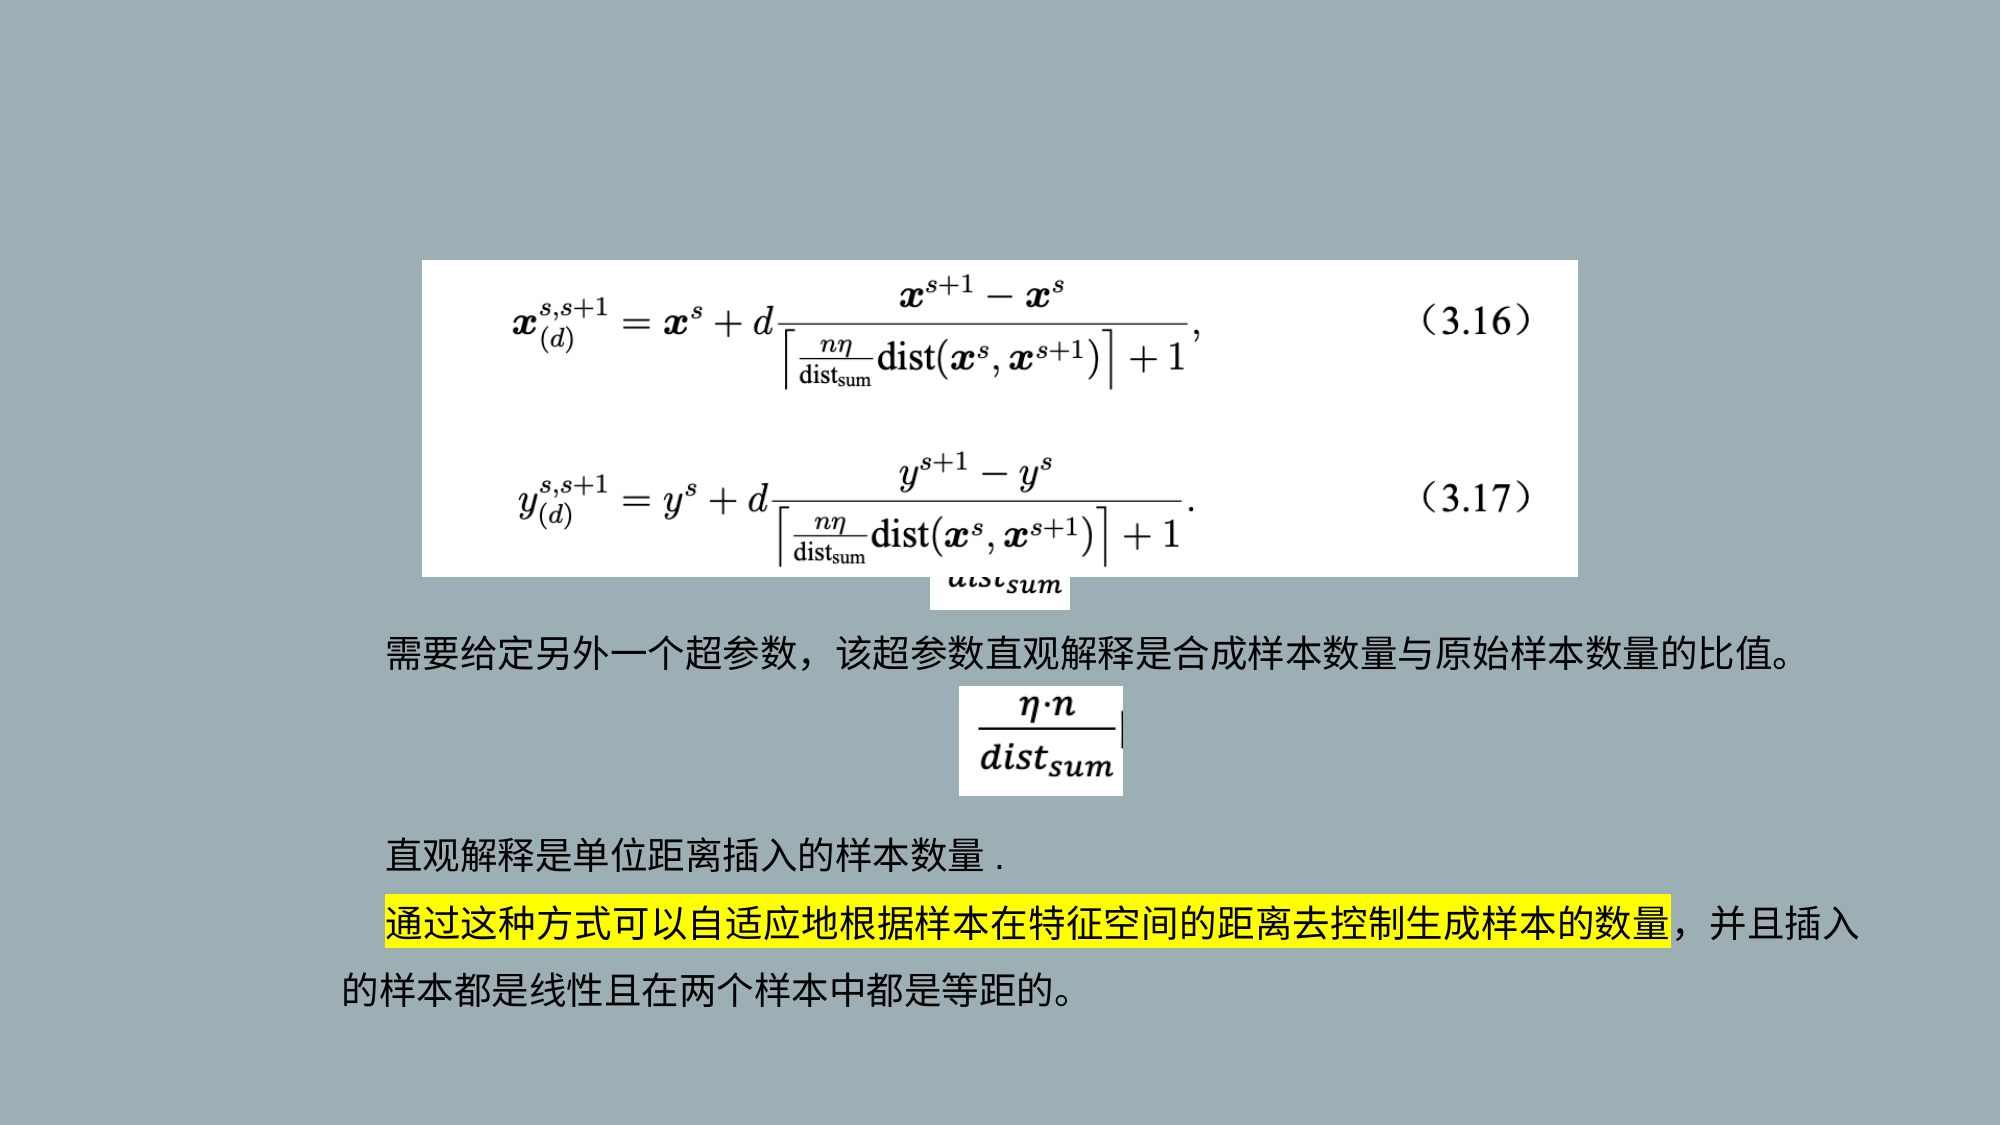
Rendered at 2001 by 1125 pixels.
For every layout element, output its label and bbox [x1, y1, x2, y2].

picture [959, 686, 1123, 796]
picture [422, 260, 1578, 610]
